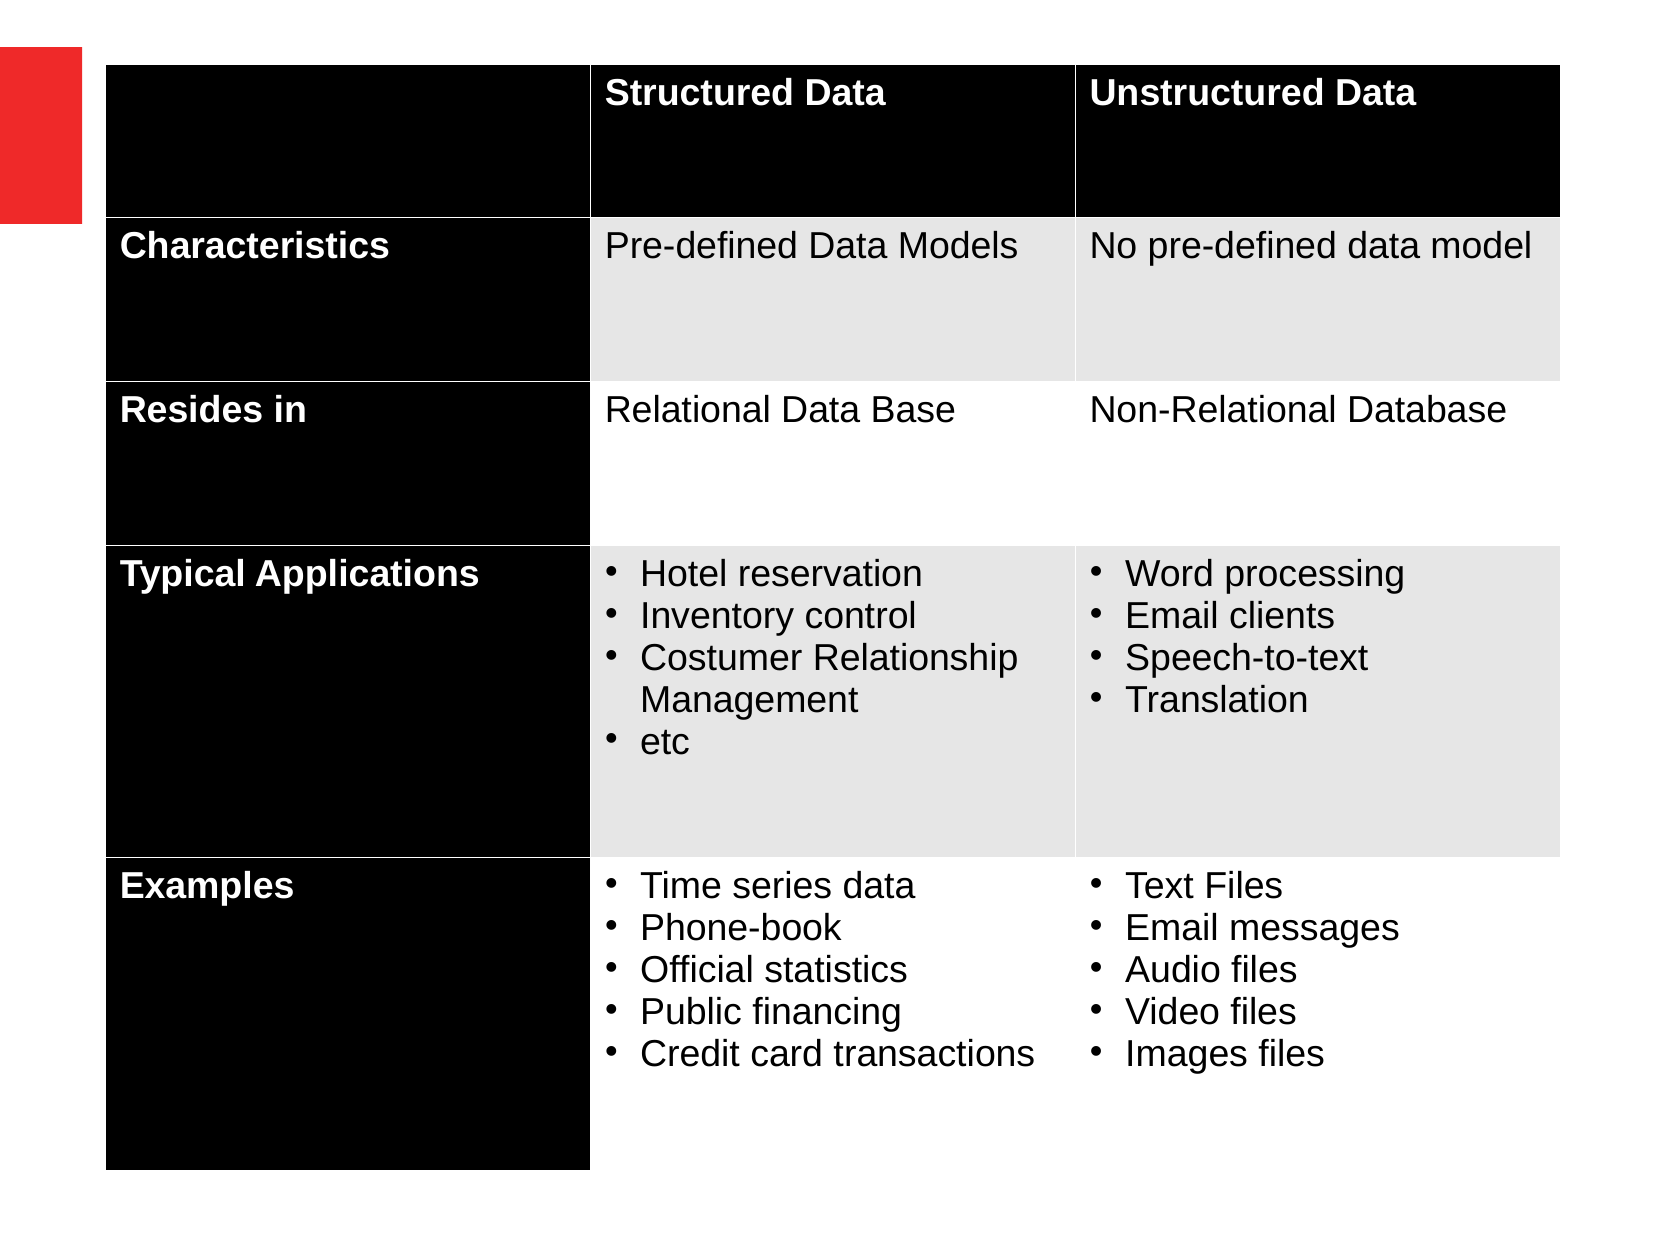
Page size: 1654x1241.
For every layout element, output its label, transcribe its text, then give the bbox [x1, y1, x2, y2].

table_cell Text Files Email messages Audio files Video files Images files [1076, 858, 1560, 1170]
table_header [106, 65, 590, 217]
table_cell Relational Data Base [591, 382, 1075, 545]
table_cell Hotel reservation Inventory control Costumer Relationship Management etc [591, 546, 1075, 857]
table_header Unstructured Data [1076, 65, 1560, 217]
table_cell Pre-defined Data Models [591, 218, 1075, 381]
table_cell Examples [106, 858, 590, 1170]
table_cell Characteristics [106, 218, 590, 381]
table_cell Resides in [106, 382, 590, 545]
table_cell No pre-defined data model [1076, 218, 1560, 381]
table_cell Time series data Phone-book Official statistics Public financing Credit card transactions [591, 858, 1075, 1170]
table_cell Typical Applications [106, 546, 590, 857]
table_cell Non-Relational Database [1076, 382, 1560, 545]
table_cell Word processing Email clients Speech-to-text Translation [1076, 546, 1560, 857]
table_header Structured Data [591, 65, 1075, 217]
